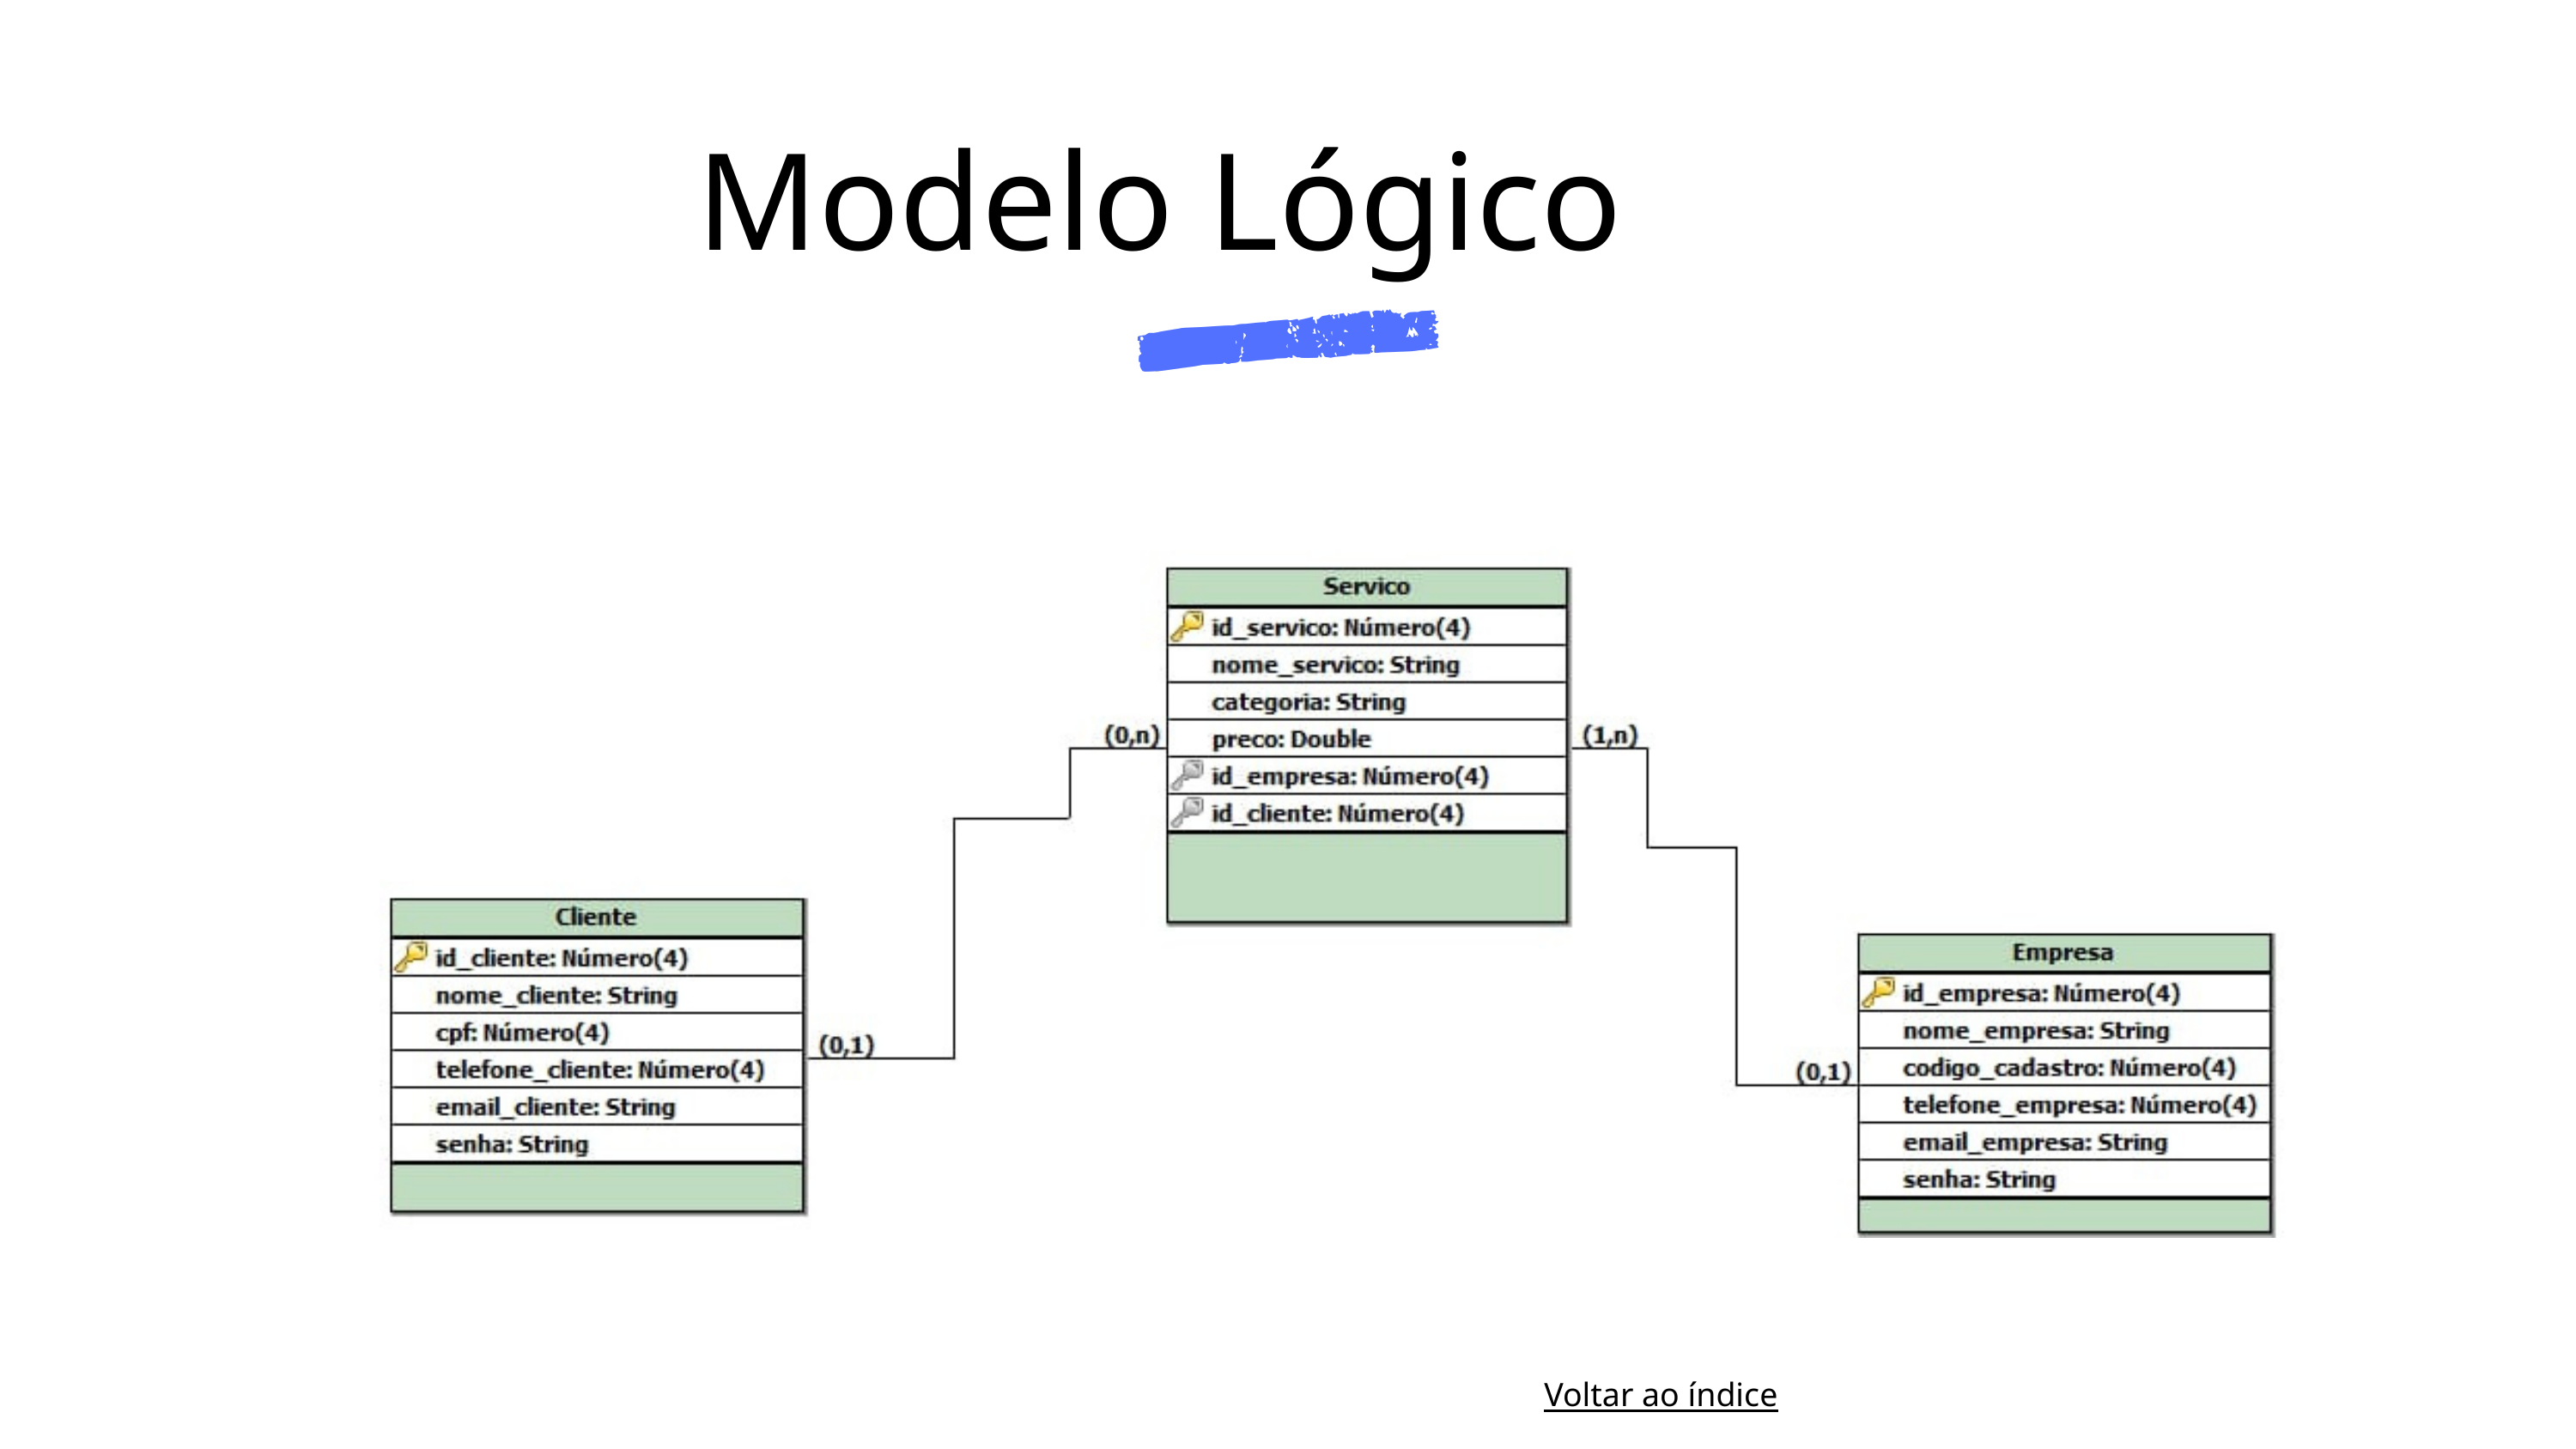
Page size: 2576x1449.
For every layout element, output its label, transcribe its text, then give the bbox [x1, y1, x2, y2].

text_box Voltar ao índice [1544, 1367, 2524, 1414]
text_box [289, 407, 2287, 1239]
text_box [1137, 309, 1439, 372]
text_box Modelo Lógico [696, 102, 2034, 277]
